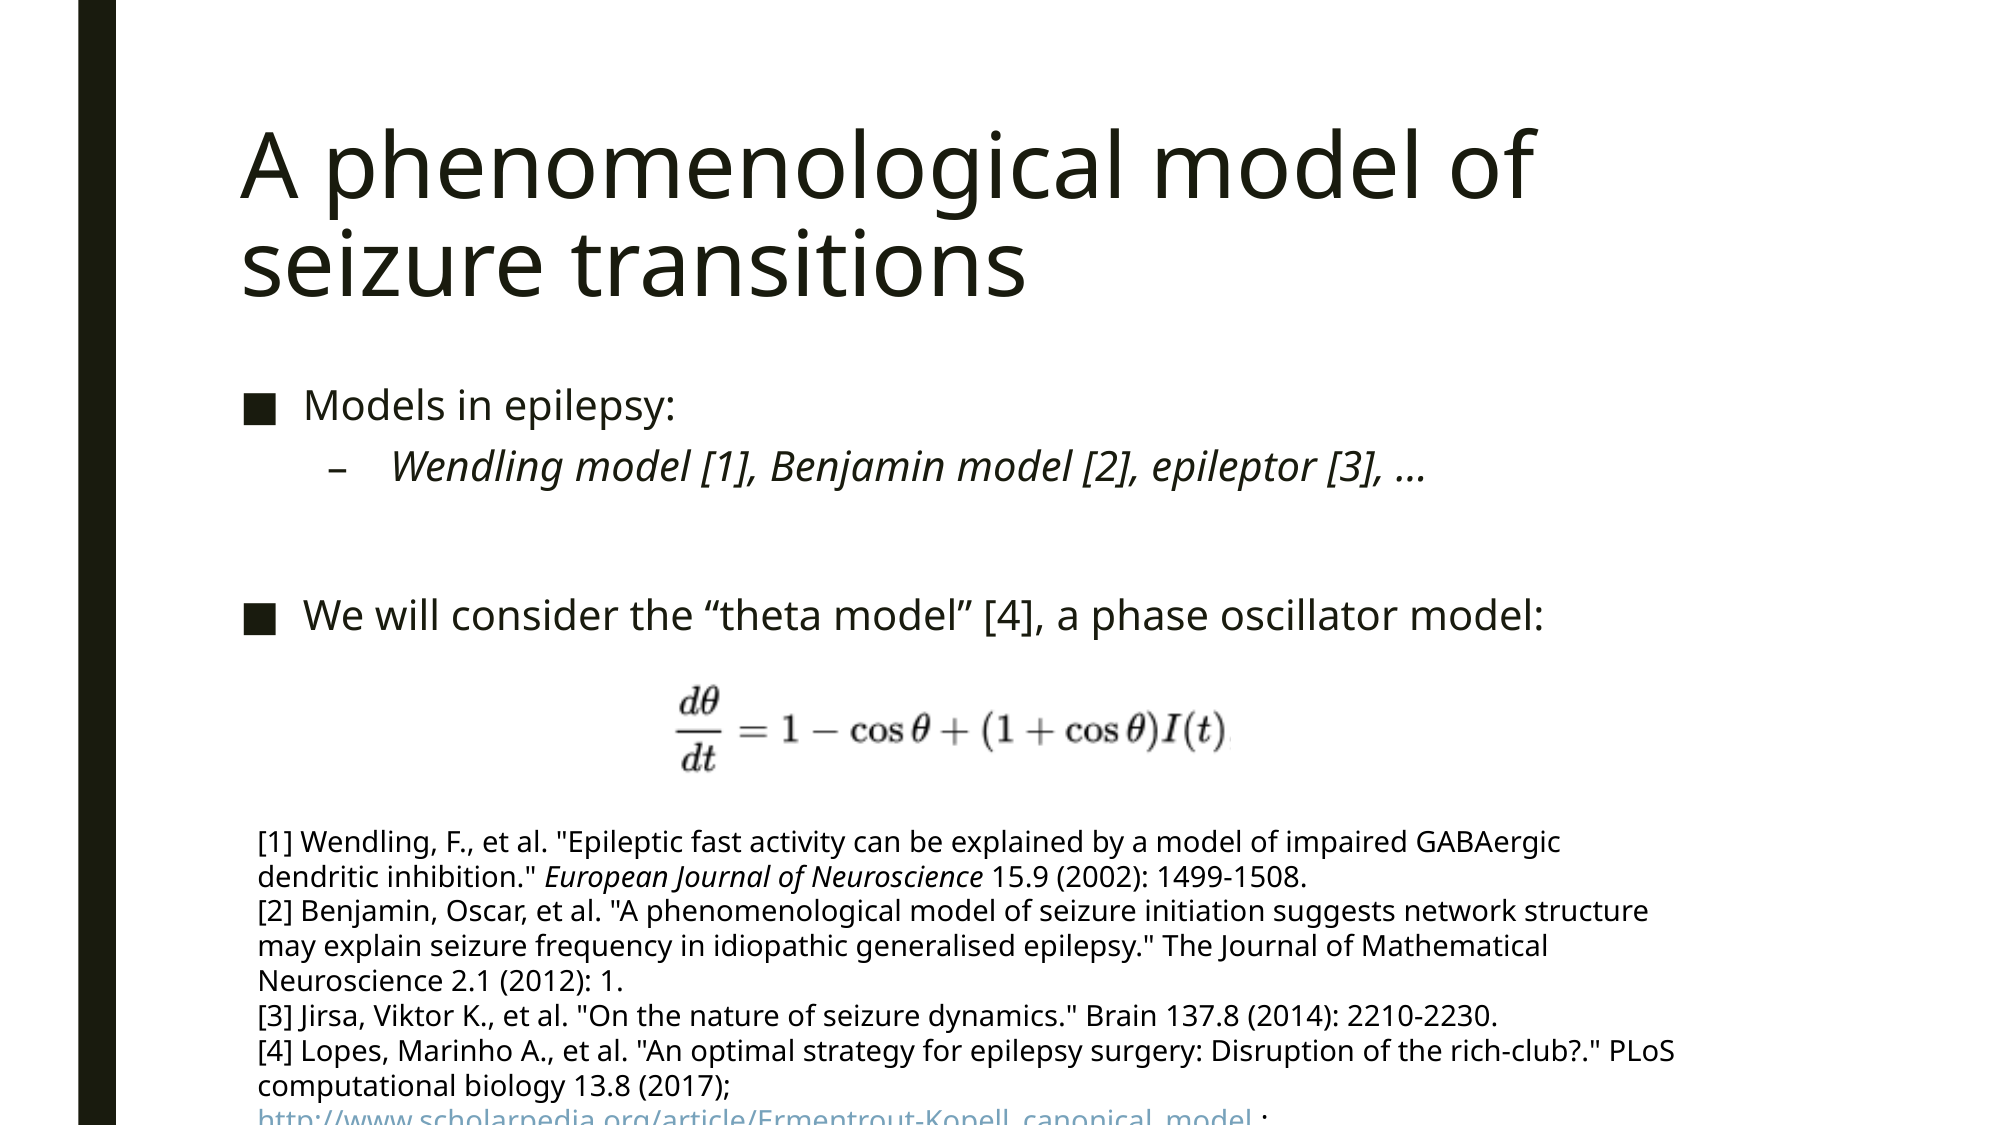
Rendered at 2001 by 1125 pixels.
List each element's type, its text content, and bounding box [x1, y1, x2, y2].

title A phenomenological model of seizure transitions [225, 112, 1800, 357]
list Models in epilepsy: Wendling model [1], Benjamin model [2], epileptor [3], … We will consider the “theta model” [4], a phase oscillator model: [225, 375, 1800, 963]
picture [655, 664, 1231, 788]
text_box [1] Wendling, F., et al. "Epileptic fast activity can be explained by a model of impaired GABAergic dendritic inhibition." European Journal of Neuroscience 15.9 (2002): 1499-1508. [2] Benjamin, Oscar, et al. "A phenomenological model of seizure initiation suggests network structure may explain seizure frequency in idiopathic generalised epilepsy." The Journal of Mathematical Neuroscience 2.1 (2012): 1. [3] Jirsa, Viktor K., et al. "On the nature of seizure dynamics." Brain 137.8 (2014): 2210-2230. [4] Lopes, Marinho A., et al. "An optimal strategy for epilepsy surgery: Disruption of the rich-club?." PLoS computational biology 13.8 (2017); http://www.scholarpedia.org/article/Ermentrout-Kopell_canonical_model ; https://en.wikipedia.org/wiki/Theta_model [242, 815, 1693, 1125]
